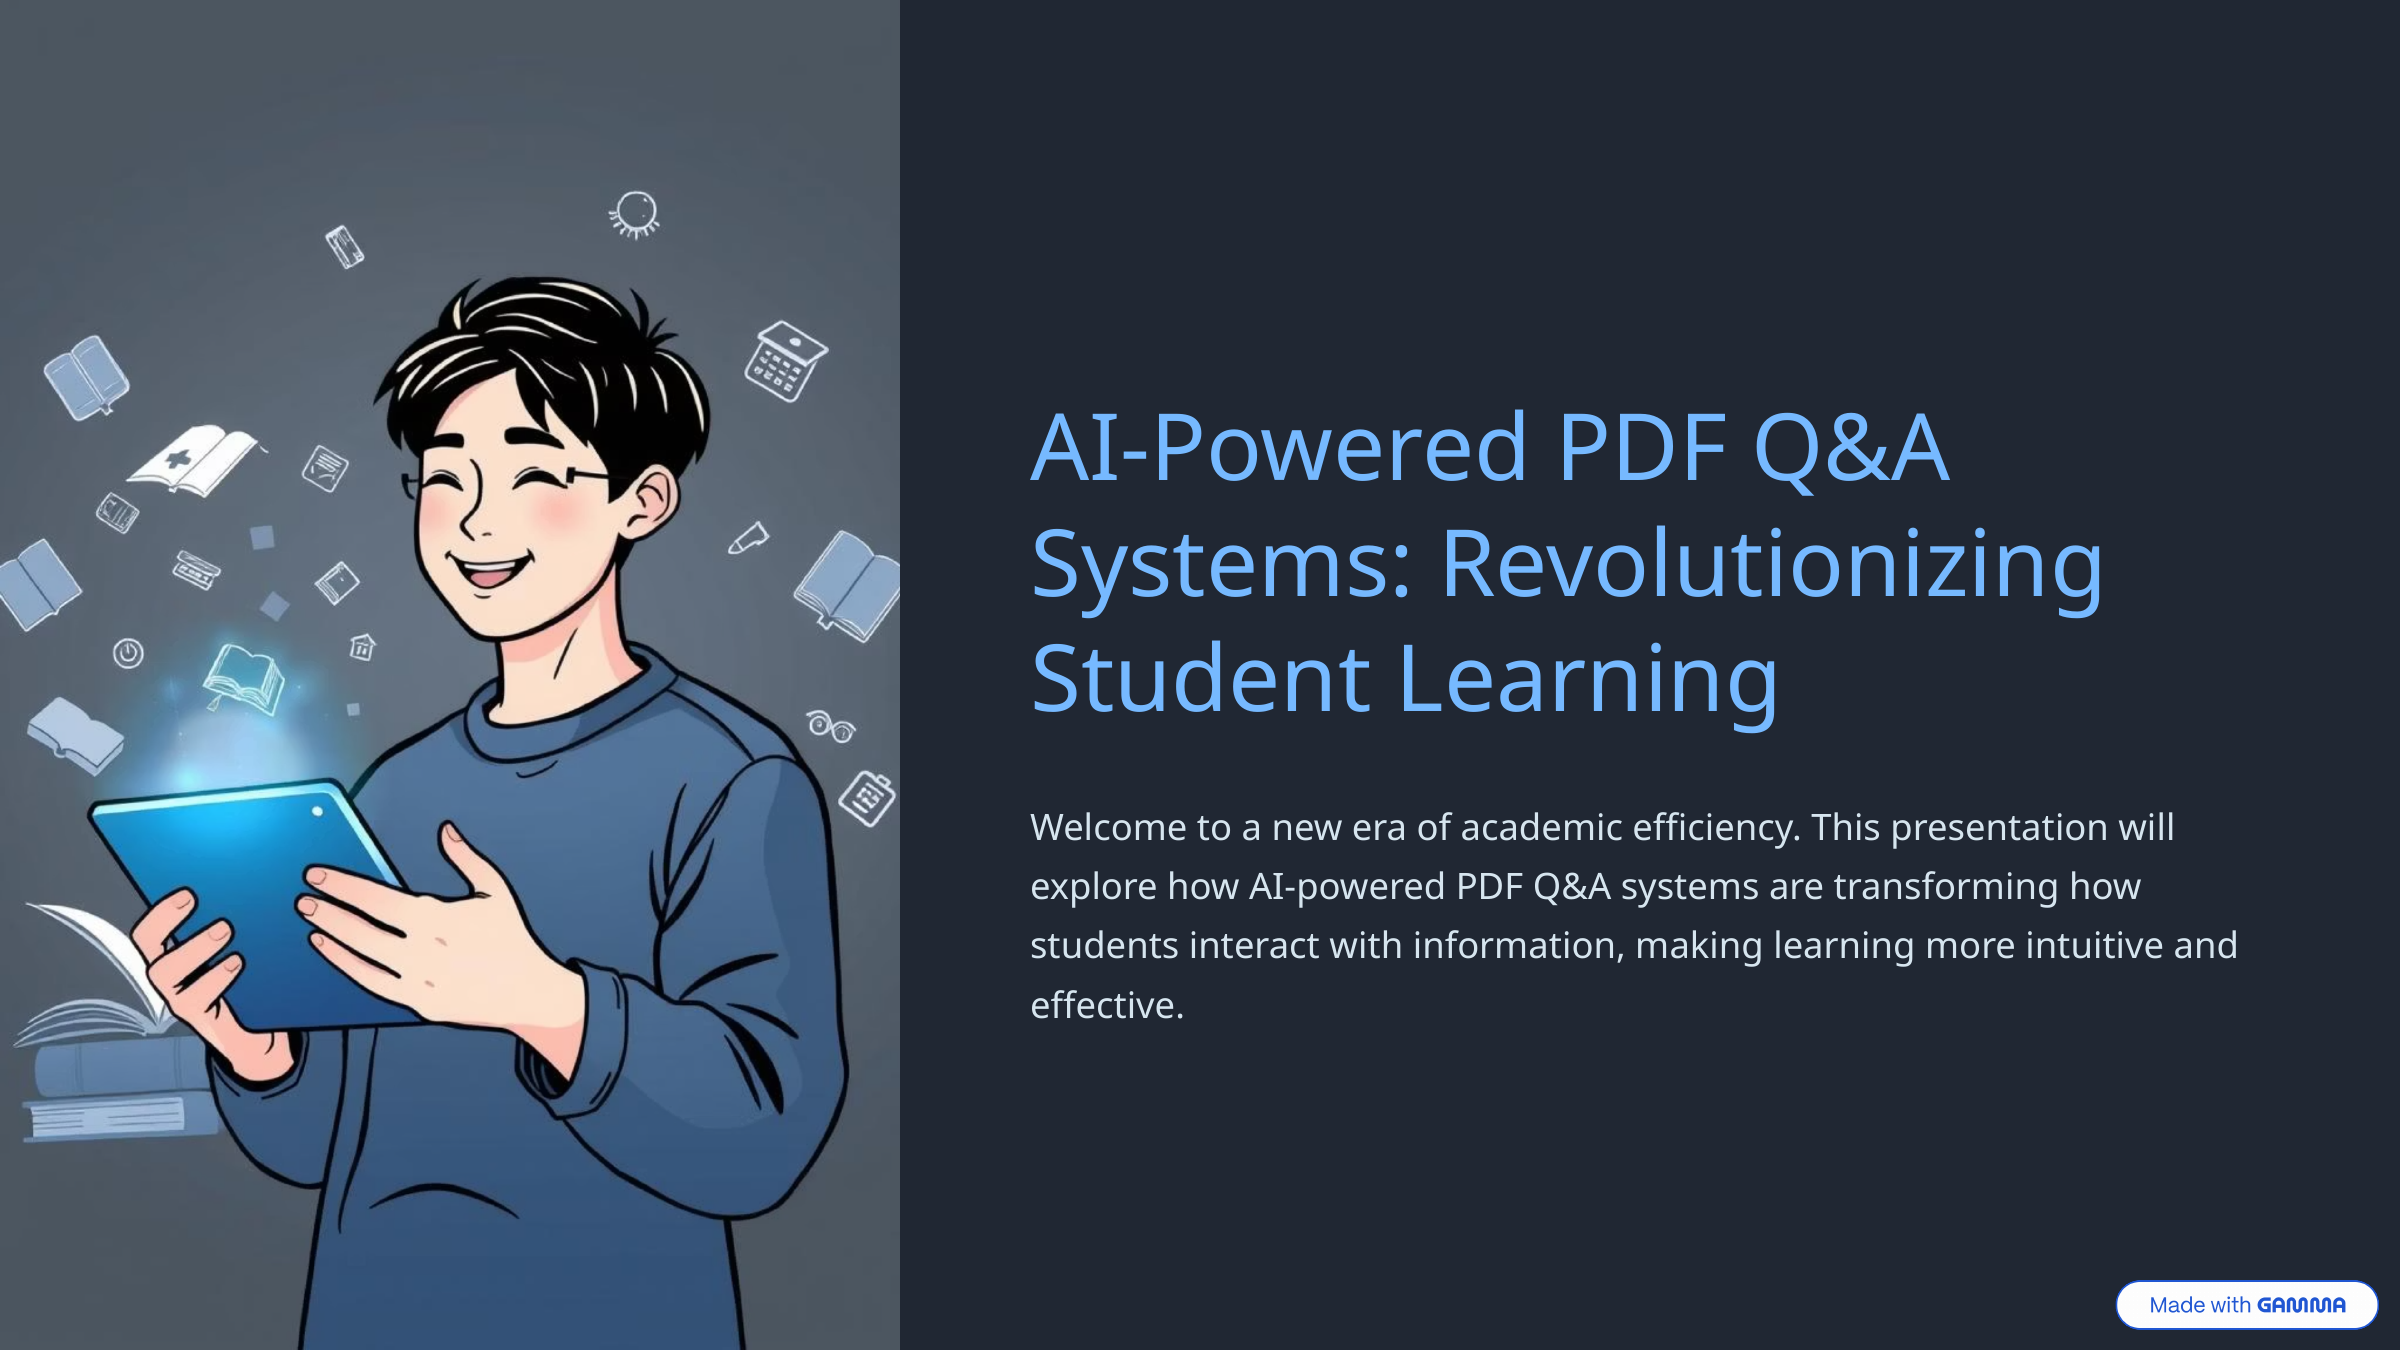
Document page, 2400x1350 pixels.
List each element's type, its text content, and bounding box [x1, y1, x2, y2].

picture [2106, 1271, 2389, 1339]
picture [0, 0, 900, 1350]
text_box Welcome to a new era of academic efficiency. This presentation will explore how AI-powered PDF Q&A systems are transforming how students interact with information, making learning more intuitive and effective. [1030, 787, 2270, 967]
text_box AI-Powered PDF Q&A Systems: Revolutionizing Student Learning [1030, 383, 2270, 733]
